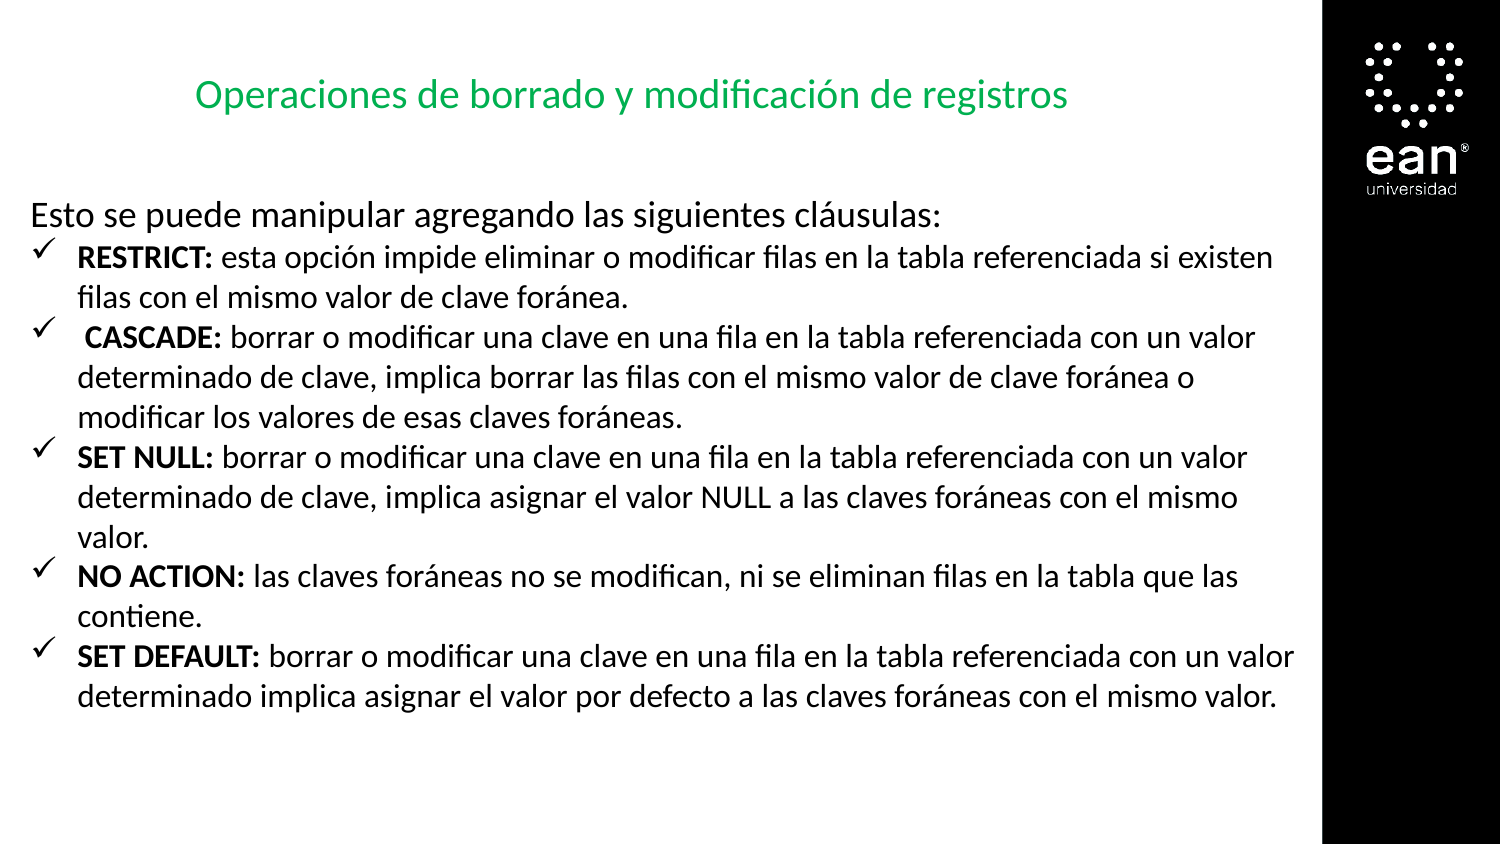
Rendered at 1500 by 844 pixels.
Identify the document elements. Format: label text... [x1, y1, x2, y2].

text_box Esto se puede manipular agregando las siguientes cláusulas: RESTRICT: esta opción impide eliminar o modificar filas en la tabla referenciada si existen filas con el mismo valor de clave foránea. CASCADE: borrar o modificar una clave en una fila en la tabla referenciada con un valor determinado de clave, implica borrar las filas con el mismo valor de clave foránea o modificar los valores de esas claves foráneas. SET NULL: borrar o modificar una clave en una fila en la tabla referenciada con un valor determinado de clave, implica asignar el valor NULL a las claves foráneas con el mismo valor. NO ACTION: las claves foráneas no se modifican, ni se eliminan filas en la tabla que las contiene. SET DEFAULT: borrar o modificar una clave en una fila en la tabla referenciada con un valor determinado implica asignar el valor por defecto a las claves foráneas con el mismo valor. [15, 182, 1314, 722]
text_box Operaciones de borrado y modificación de registros [180, 59, 1149, 125]
picture [0, 0, 1500, 844]
